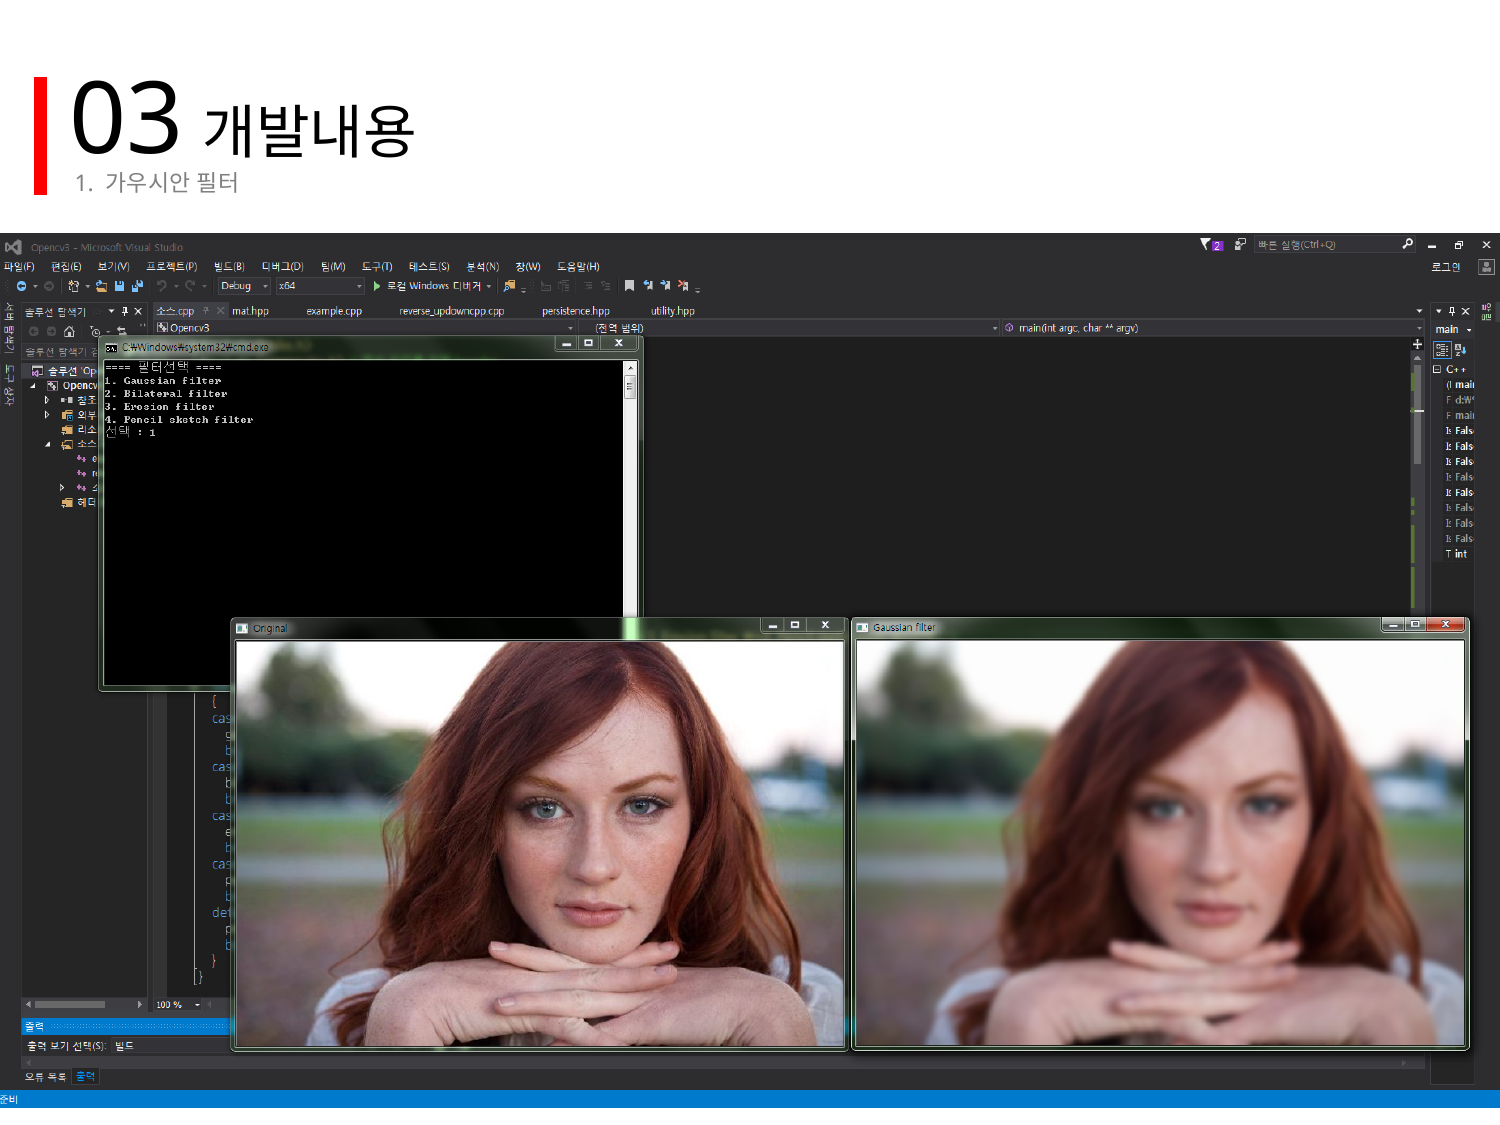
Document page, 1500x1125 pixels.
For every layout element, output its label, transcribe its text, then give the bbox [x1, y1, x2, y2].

text_box 1. 가우시안 필터 [59, 160, 342, 203]
text_box 03 개발내용 [54, 46, 432, 182]
picture [0, 233, 1500, 1108]
